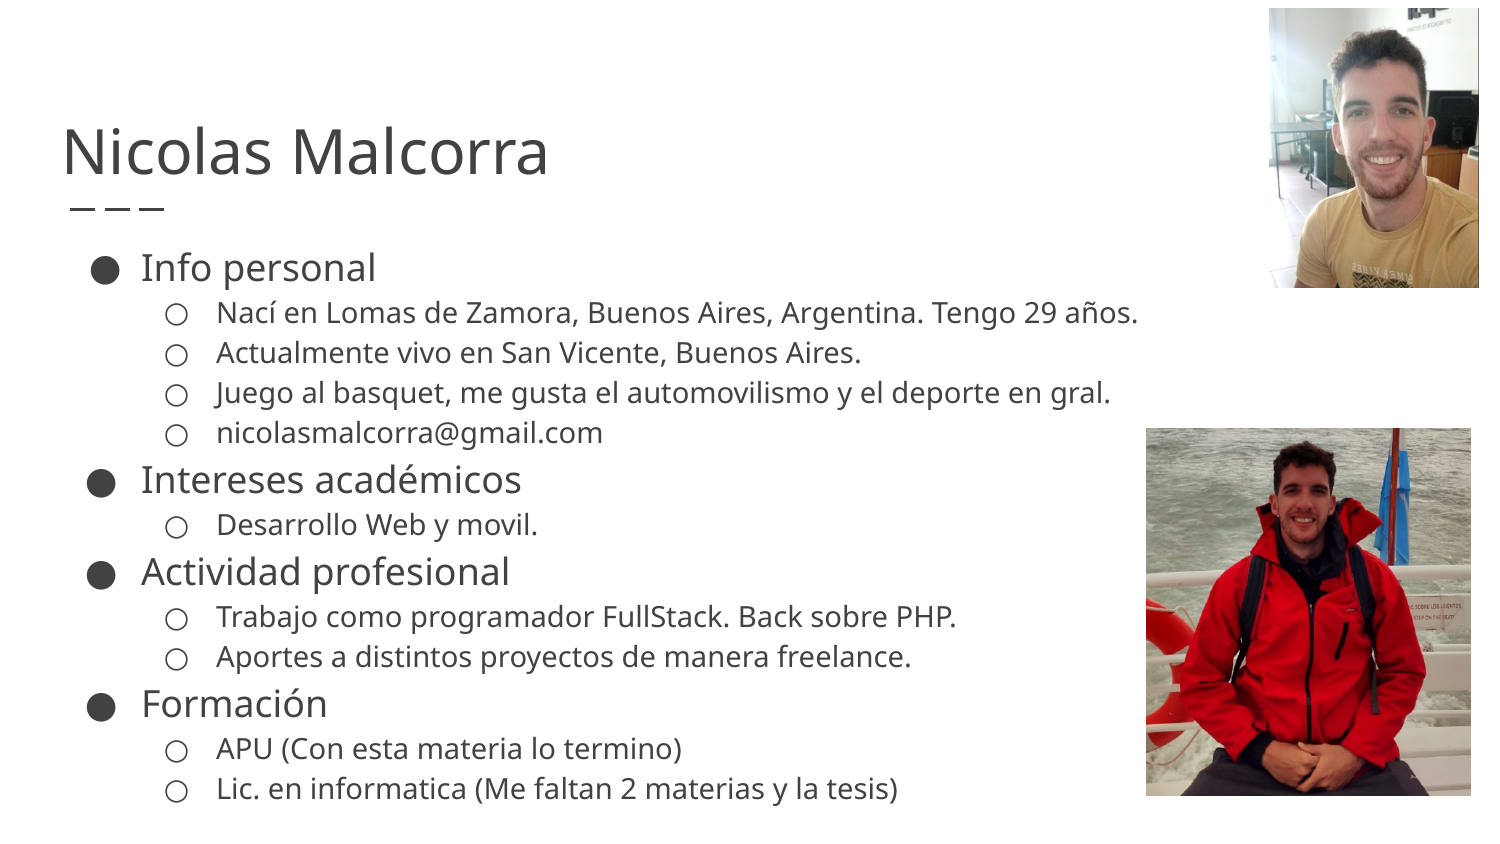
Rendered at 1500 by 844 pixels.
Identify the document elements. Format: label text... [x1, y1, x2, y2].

list Info personal Nací en Lomas de Zamora, Buenos Aires, Argentina. Tengo 29 años. Actualmente vivo en San Vicente, Buenos Aires. Juego al basquet, me gusta el automovilismo y el deporte en gral. nicolasmalcorra@gmail.com Intereses académicos Desarrollo Web y movil. Actividad profesional Trabajo como programador FullStack. Back sobre PHP. Aportes a distintos proyectos de manera freelance. Formación APU (Con esta materia lo termino) Lic. en informatica (Me faltan 2 materias y la tesis) [51, 222, 1449, 764]
title Nicolas Malcorra [46, 82, 1264, 203]
picture [1269, 8, 1479, 288]
picture [1145, 428, 1471, 796]
